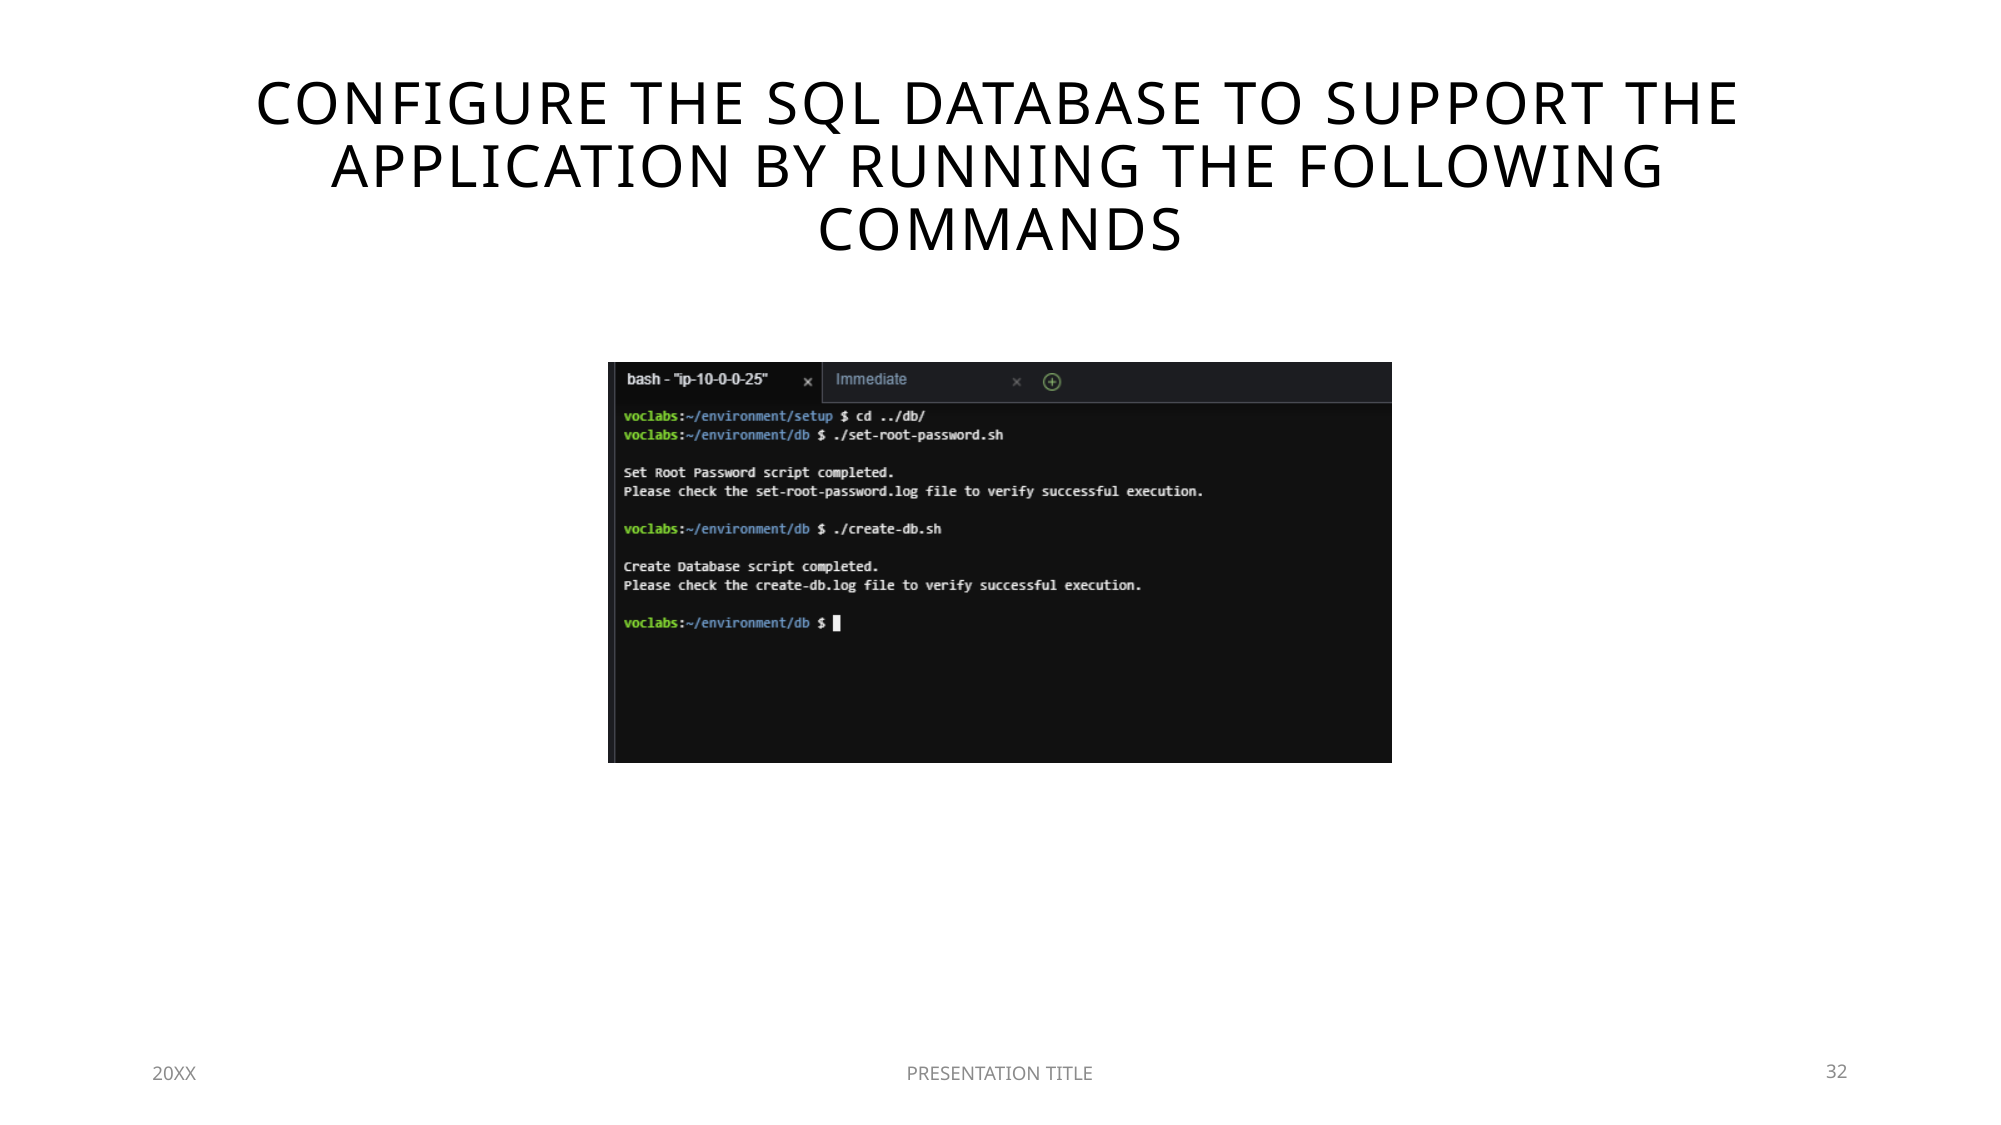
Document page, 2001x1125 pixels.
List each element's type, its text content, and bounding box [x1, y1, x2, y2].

picture [608, 362, 1392, 763]
slide_number 20XX [137, 1042, 588, 1103]
slide_number 32 [1412, 1042, 1863, 1103]
footer PRESENTATION TITLE [662, 1042, 1338, 1103]
title Configure the sql database to support the application by running the following commands [137, 59, 1863, 278]
